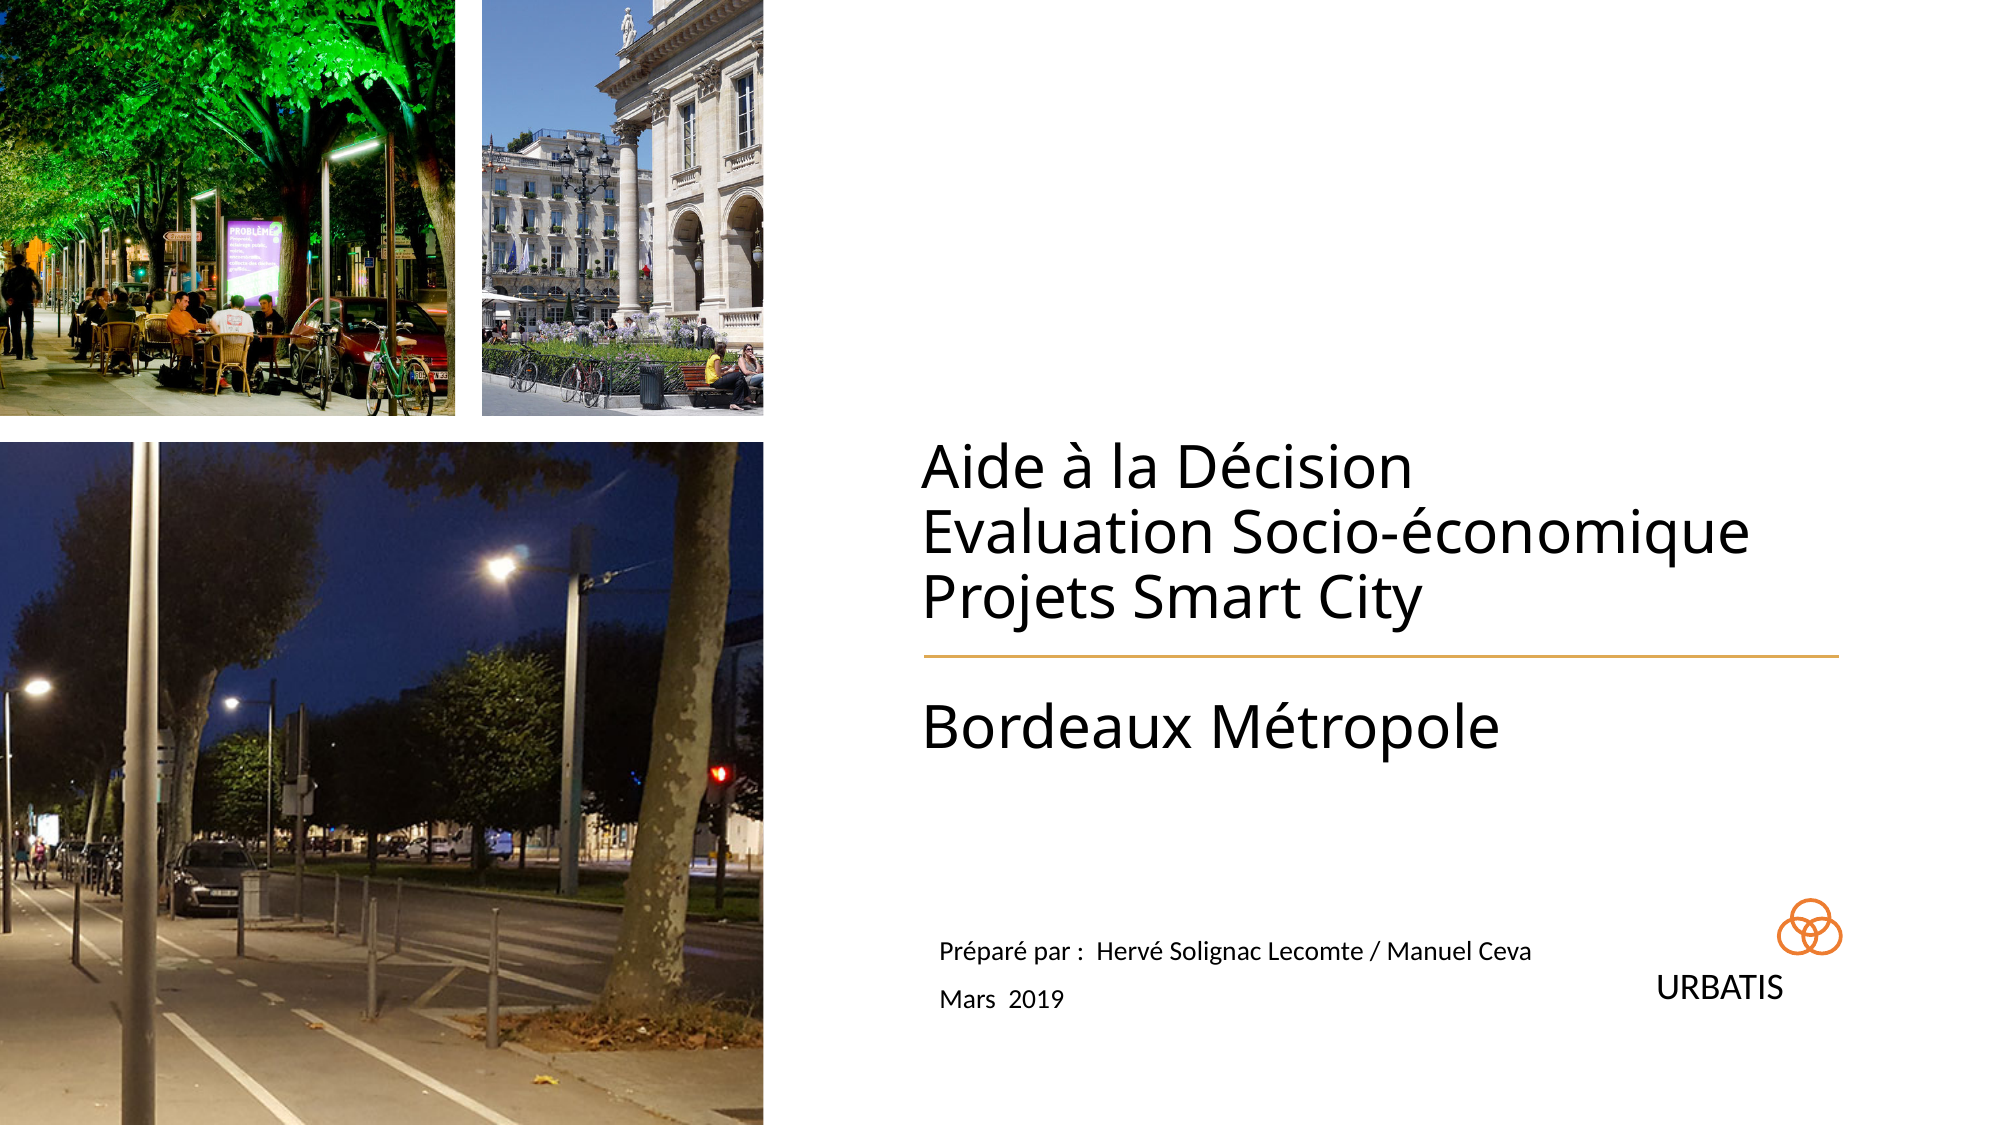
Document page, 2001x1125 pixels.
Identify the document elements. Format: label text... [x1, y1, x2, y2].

picture [482, 0, 764, 416]
text_box [1789, 898, 1832, 918]
text_box [1810, 923, 1819, 949]
subtitle Préparé par : Hervé Solignac Lecomte / Manuel Ceva Mars 2019 [924, 929, 1593, 1041]
picture [0, 0, 456, 416]
text_box [1801, 916, 1843, 956]
text_box [1806, 932, 1814, 937]
text_box [1776, 916, 1810, 956]
title Aide à la Décision Evaluation Socio-économique Projets Smart City Bordeaux Métropole [906, 429, 1934, 769]
picture [0, 442, 764, 1125]
text_box URBATIS [1641, 954, 1822, 1015]
text_box [1818, 922, 1831, 936]
text_box [1790, 921, 1802, 935]
